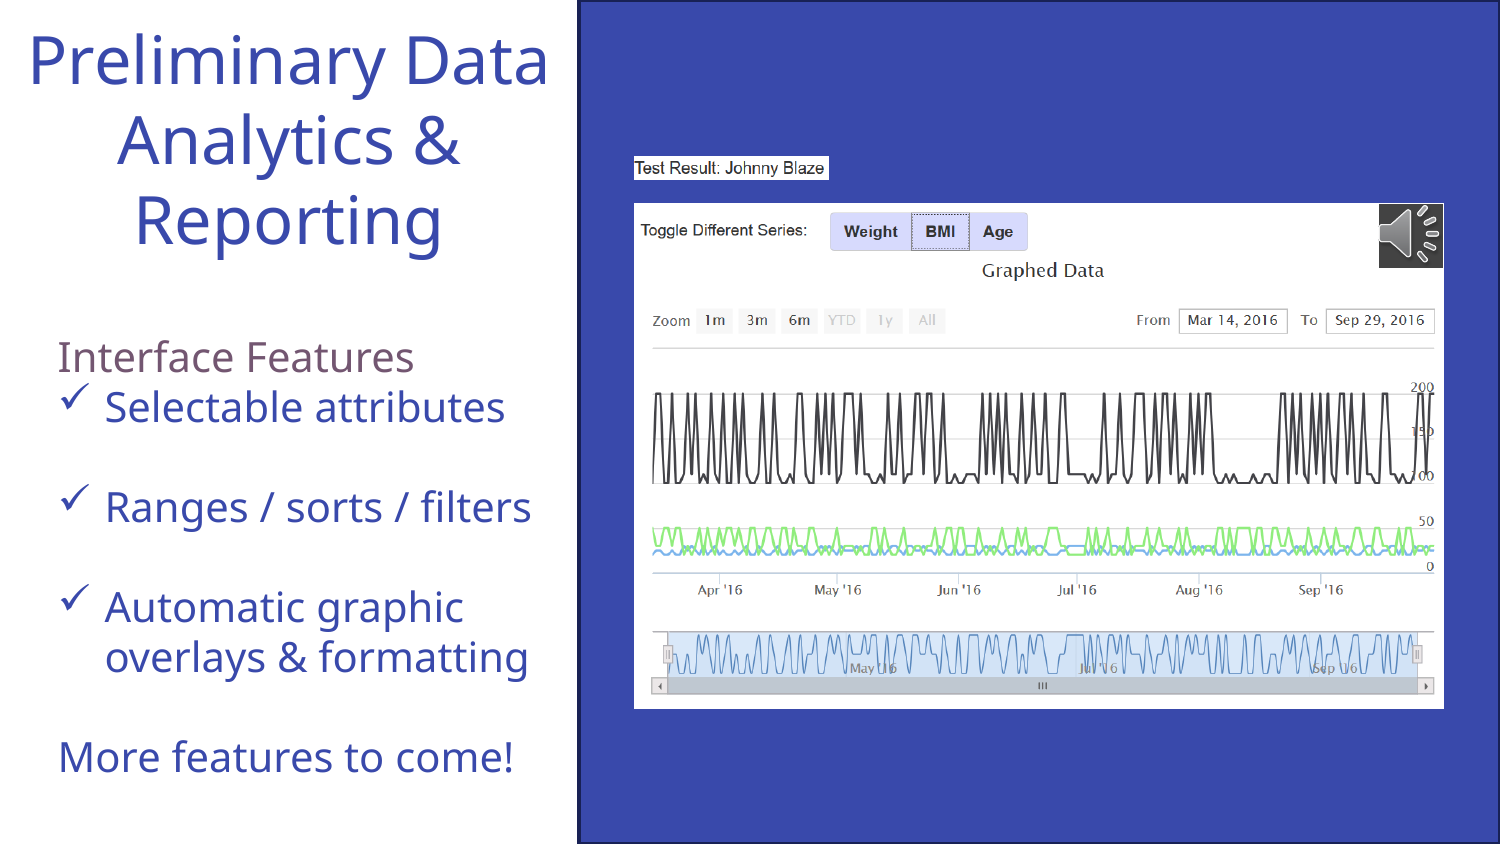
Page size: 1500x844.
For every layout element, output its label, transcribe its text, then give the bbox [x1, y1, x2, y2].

picture [634, 156, 829, 180]
picture [634, 202, 1445, 710]
text_box [577, 0, 1500, 844]
title Preliminary Data Analytics & Reporting [0, 0, 579, 273]
text_box Interface Features Selectable attributes Ranges / sorts / filters Automatic graphic overlays & formatting More features to come! [42, 323, 564, 789]
